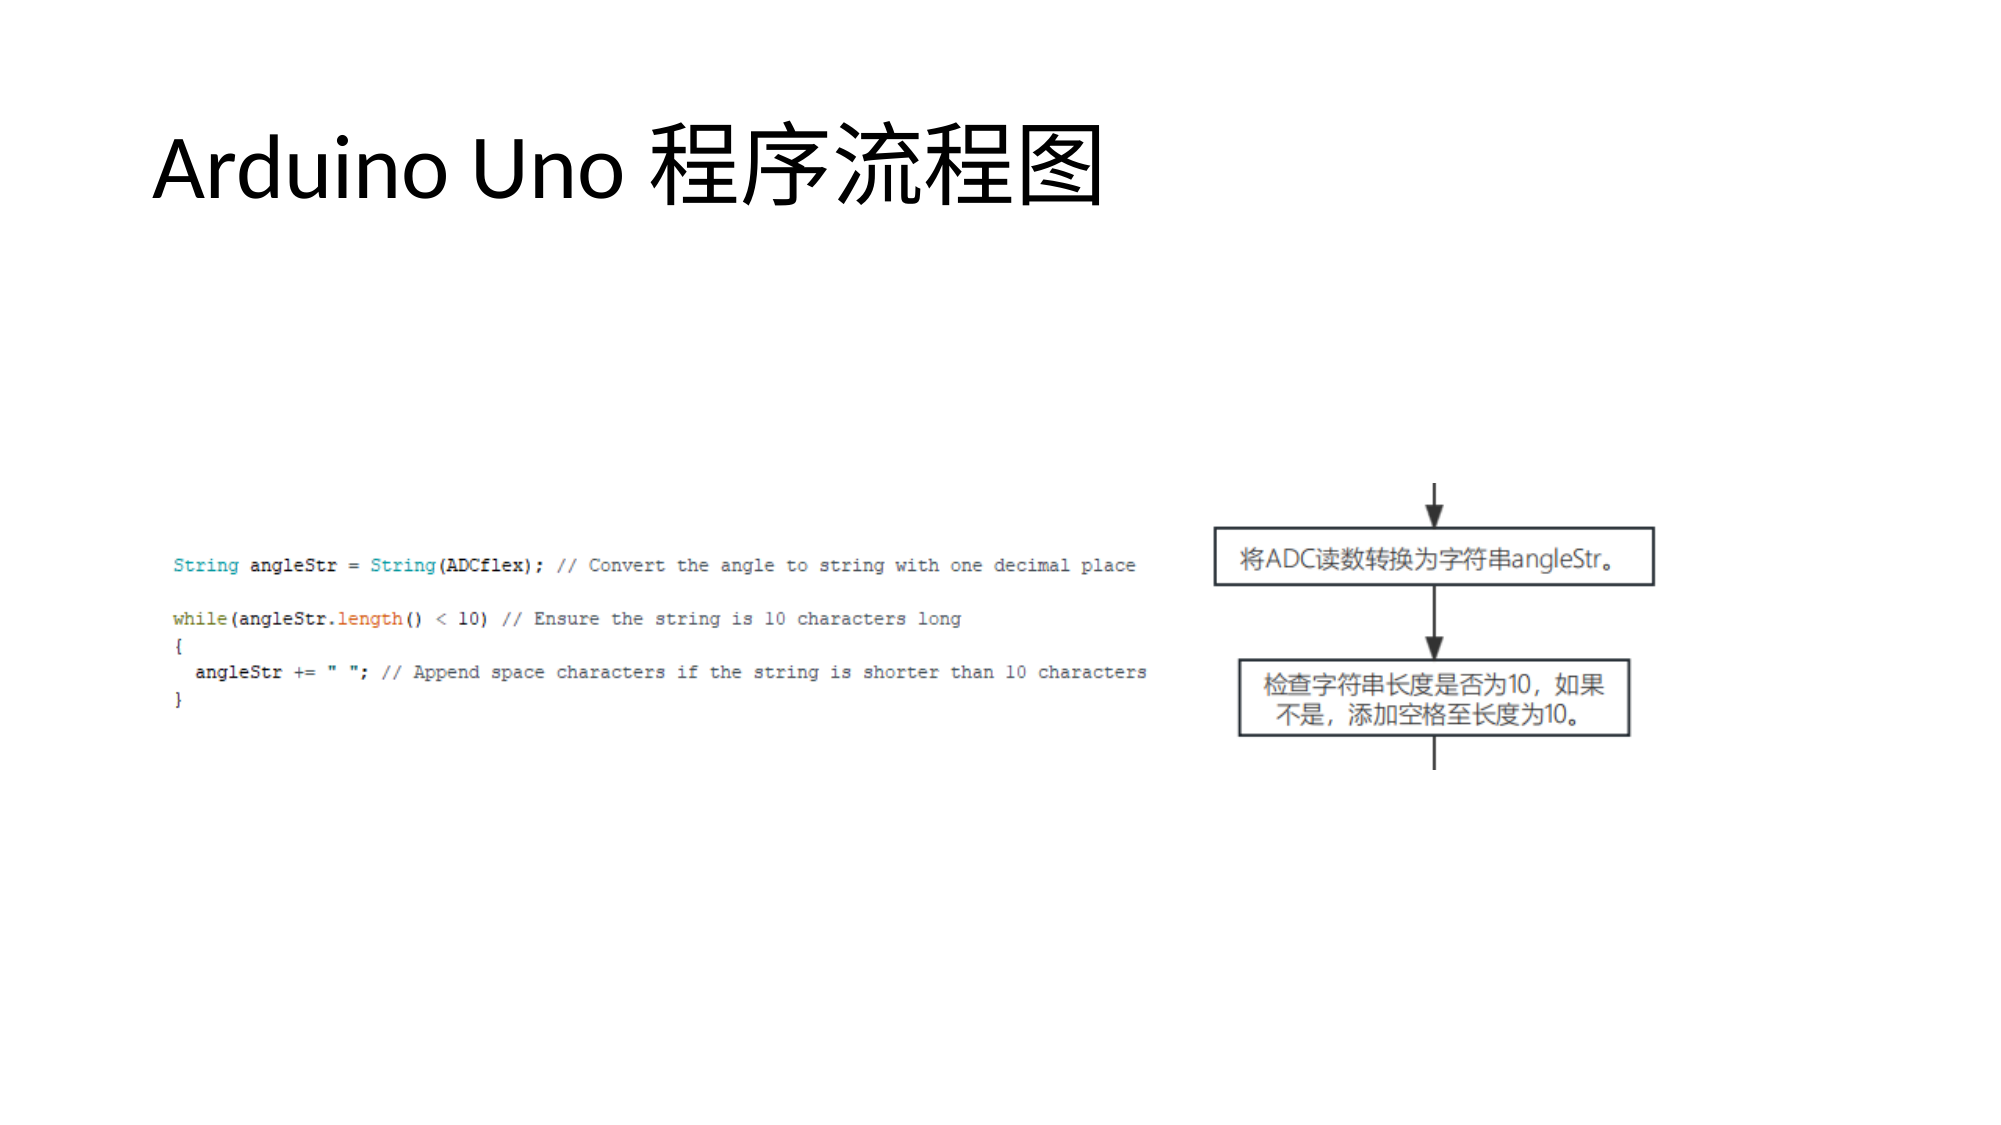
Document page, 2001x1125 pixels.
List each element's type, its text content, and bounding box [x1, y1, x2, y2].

picture [149, 536, 1157, 716]
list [1180, 482, 1682, 770]
title Arduino Uno程序流程图 [137, 59, 1863, 278]
